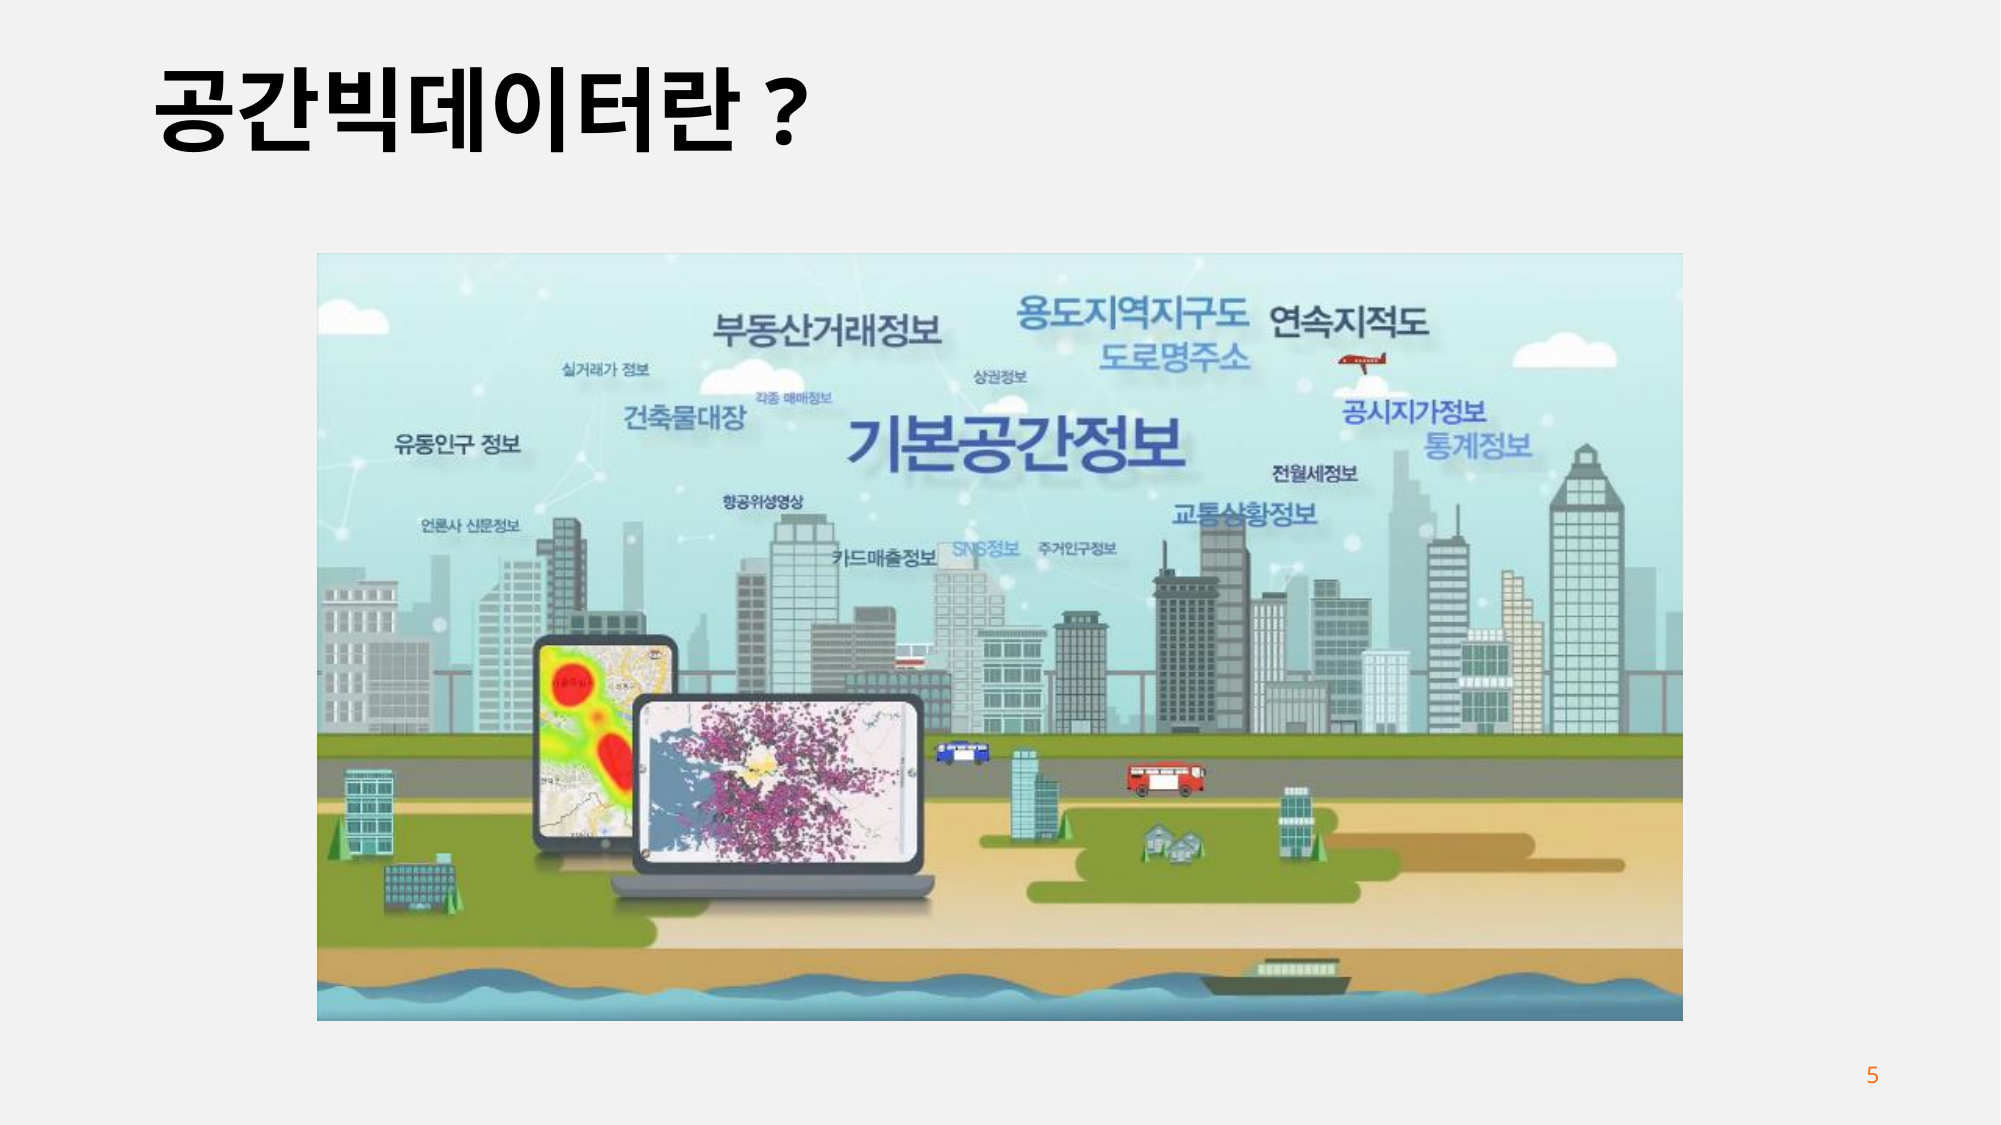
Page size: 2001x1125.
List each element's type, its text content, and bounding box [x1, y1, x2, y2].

title 공간빅데이터란? [137, 38, 1863, 193]
picture [317, 253, 1683, 1021]
